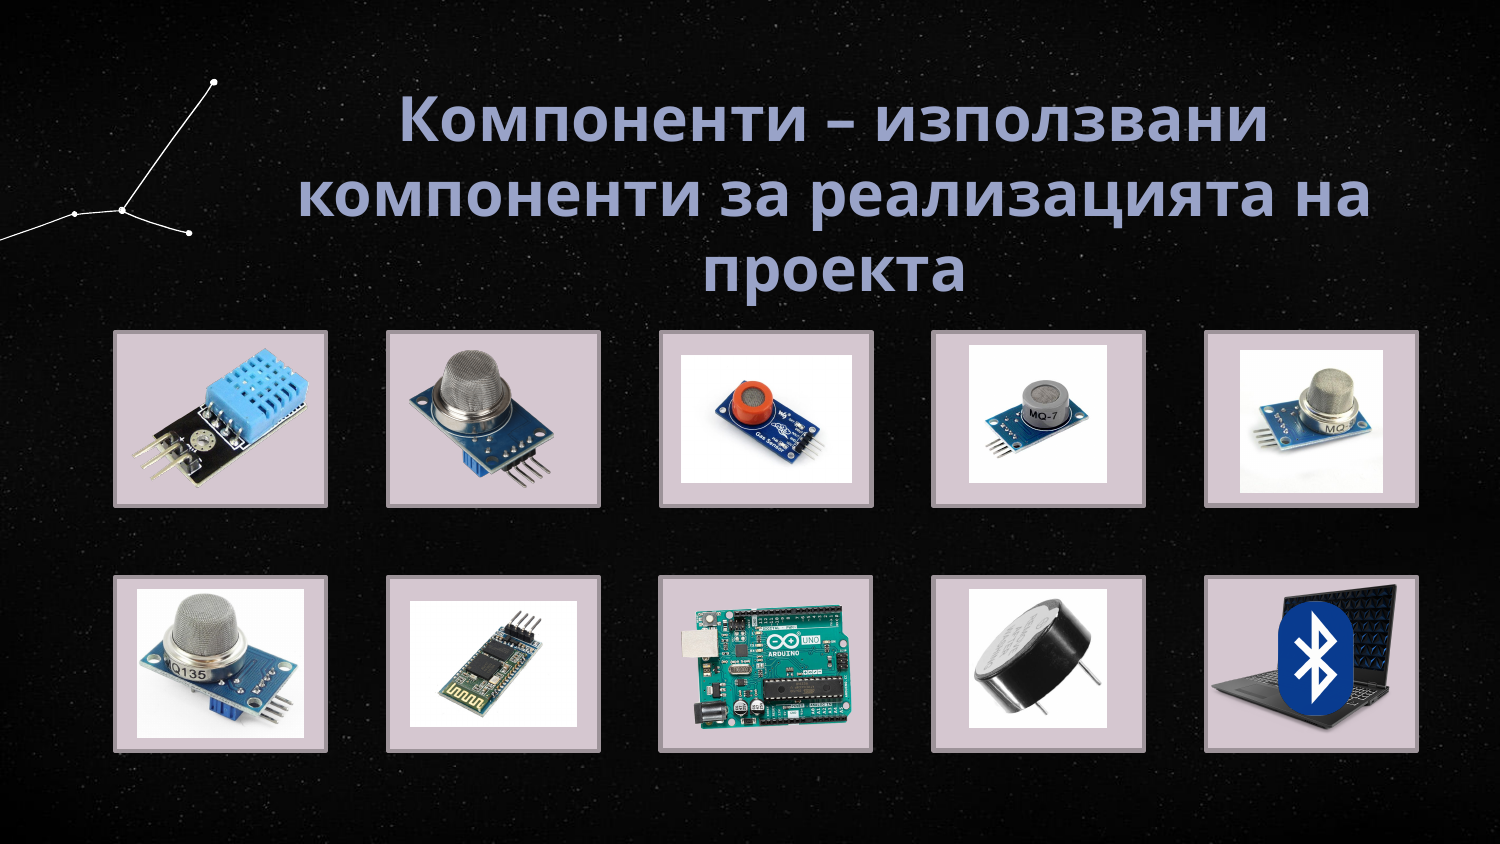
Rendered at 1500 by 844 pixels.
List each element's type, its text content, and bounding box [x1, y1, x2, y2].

text_box [931, 330, 1146, 508]
picture [0, 0, 1500, 844]
text_box [1204, 330, 1419, 508]
text_box [113, 575, 328, 753]
text_box [658, 575, 873, 753]
text_box [659, 330, 874, 508]
text_box [386, 575, 601, 753]
picture [125, 344, 317, 493]
text_box [113, 330, 328, 508]
title Компоненти – използвани компоненти за реализацията на проекта [209, 64, 1461, 233]
text_box [931, 575, 1146, 753]
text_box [36, 49, 178, 332]
text_box [1204, 575, 1419, 753]
text_box [386, 330, 601, 508]
